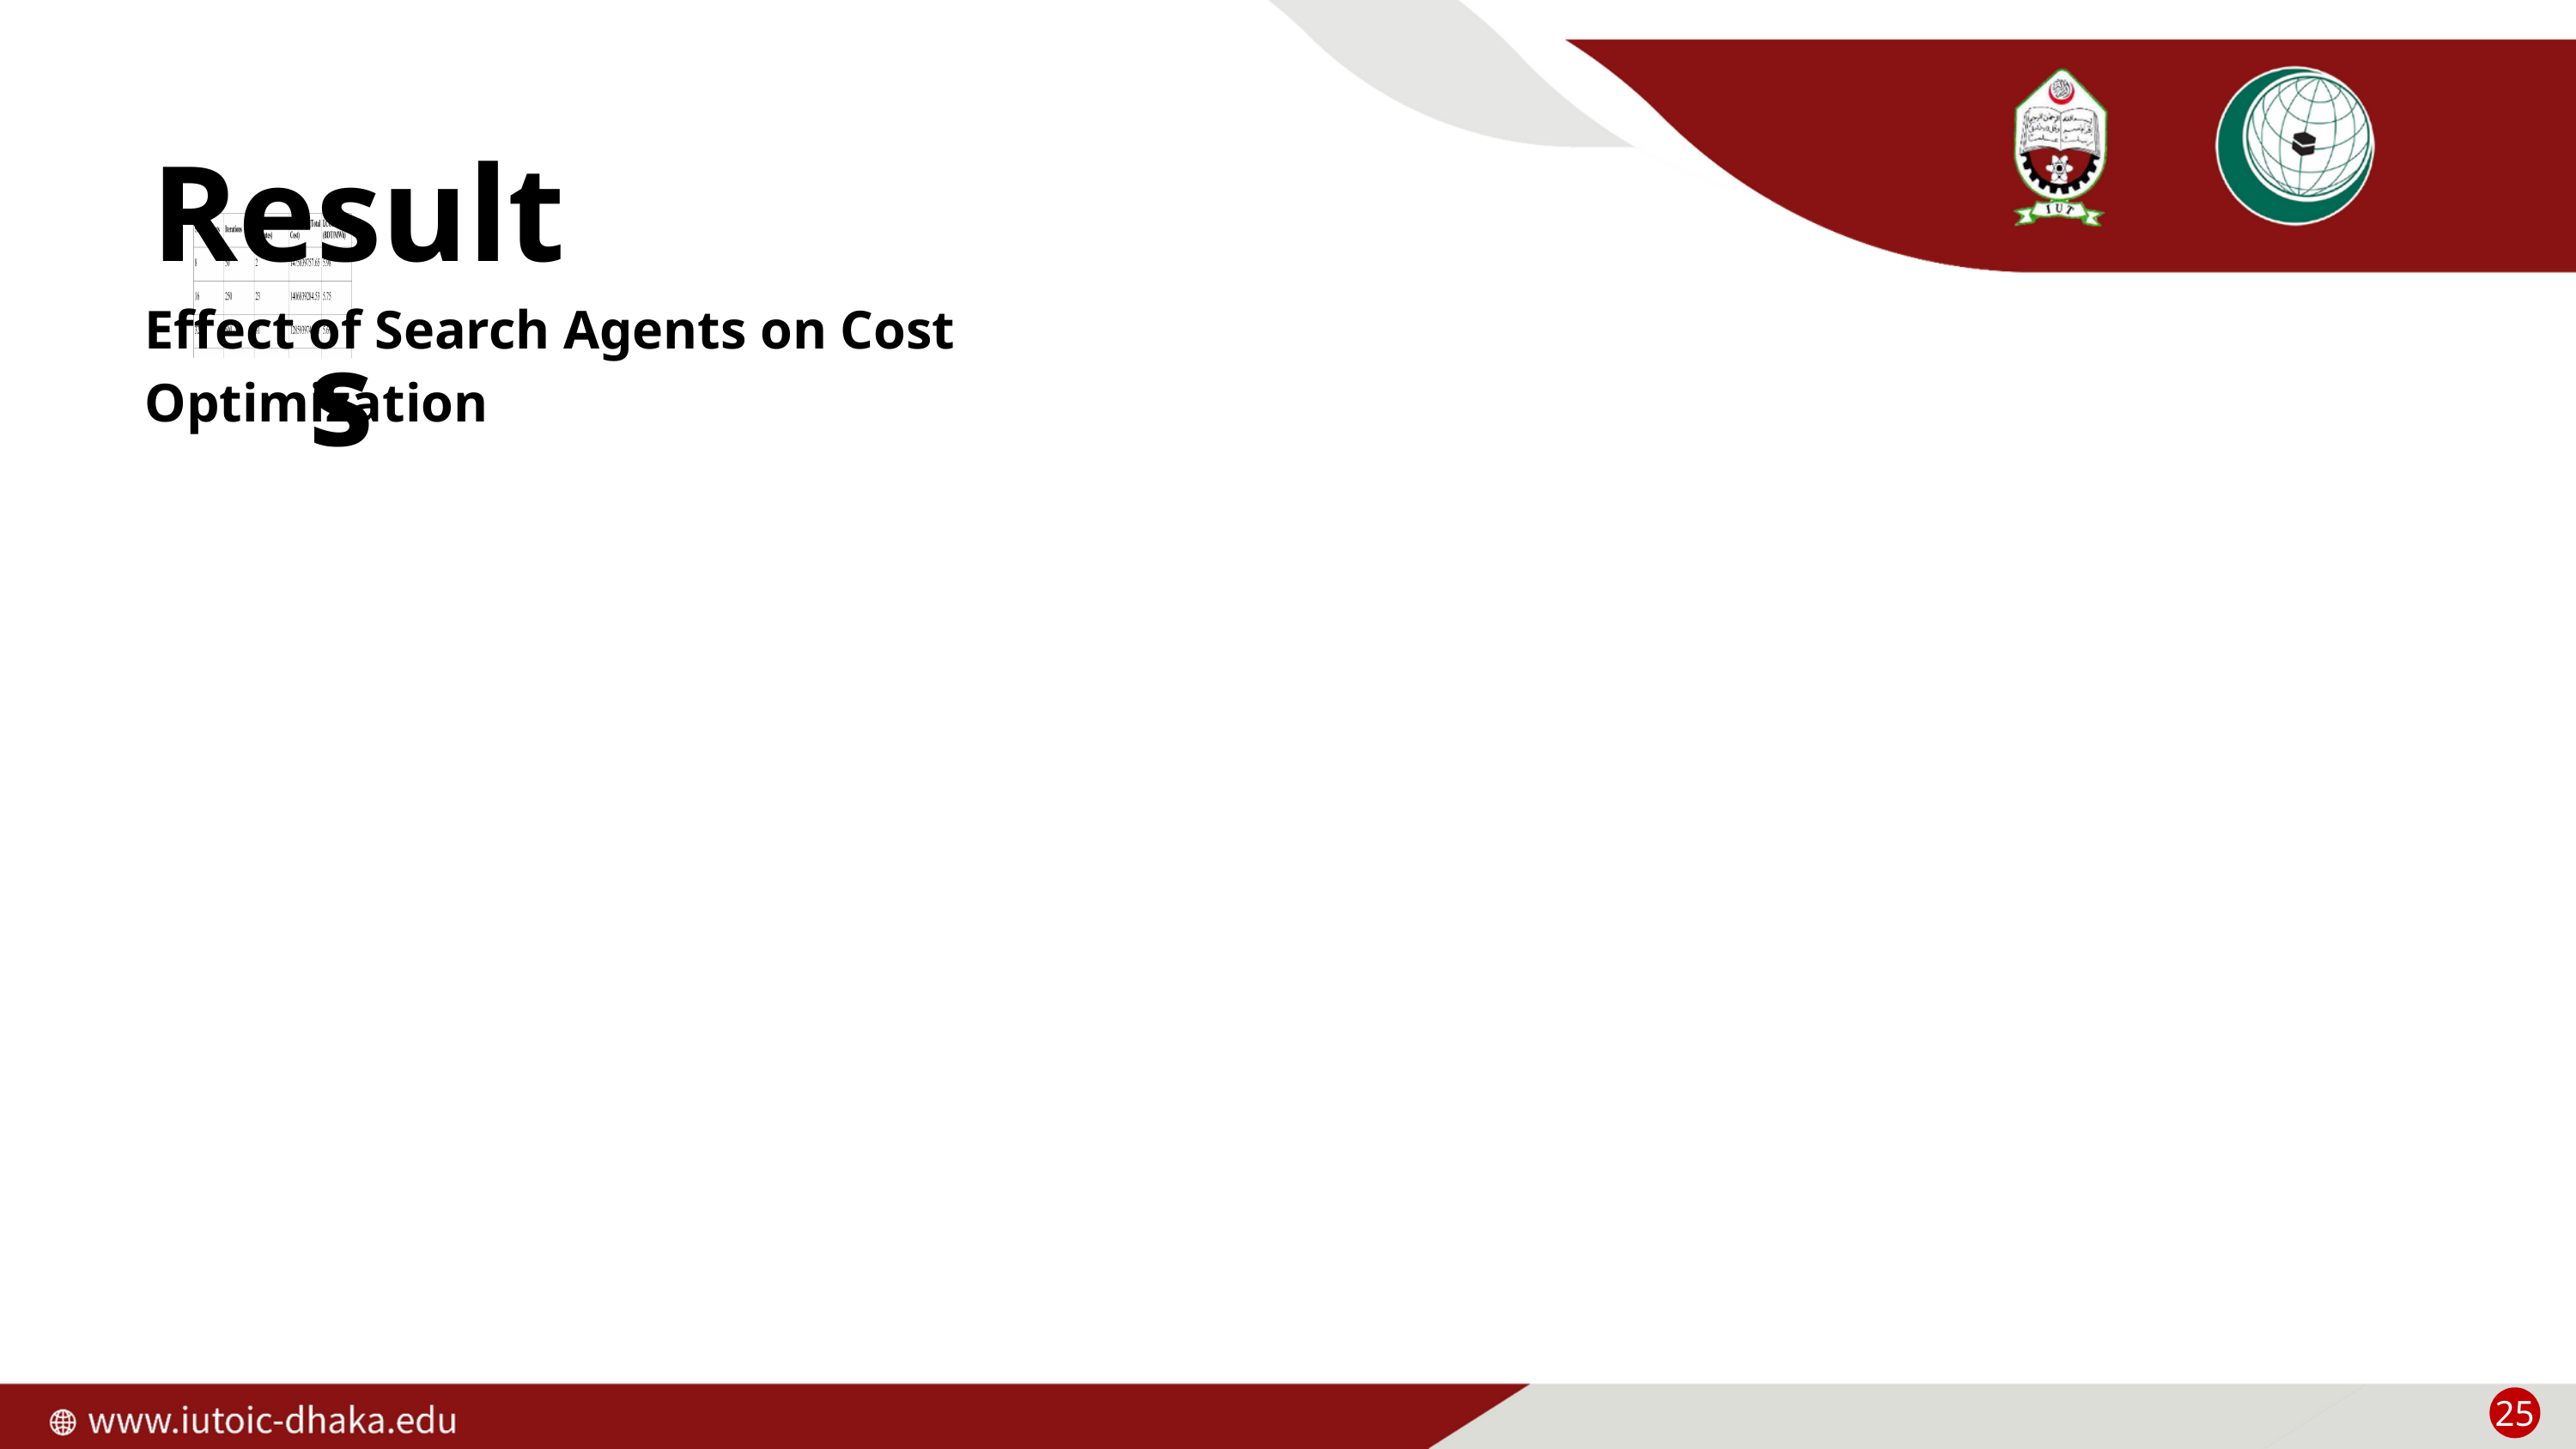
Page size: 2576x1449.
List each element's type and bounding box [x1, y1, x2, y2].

text_box [2489, 1387, 2541, 1439]
text_box [144, 408, 1560, 852]
text_box [0, 0, 2576, 1449]
